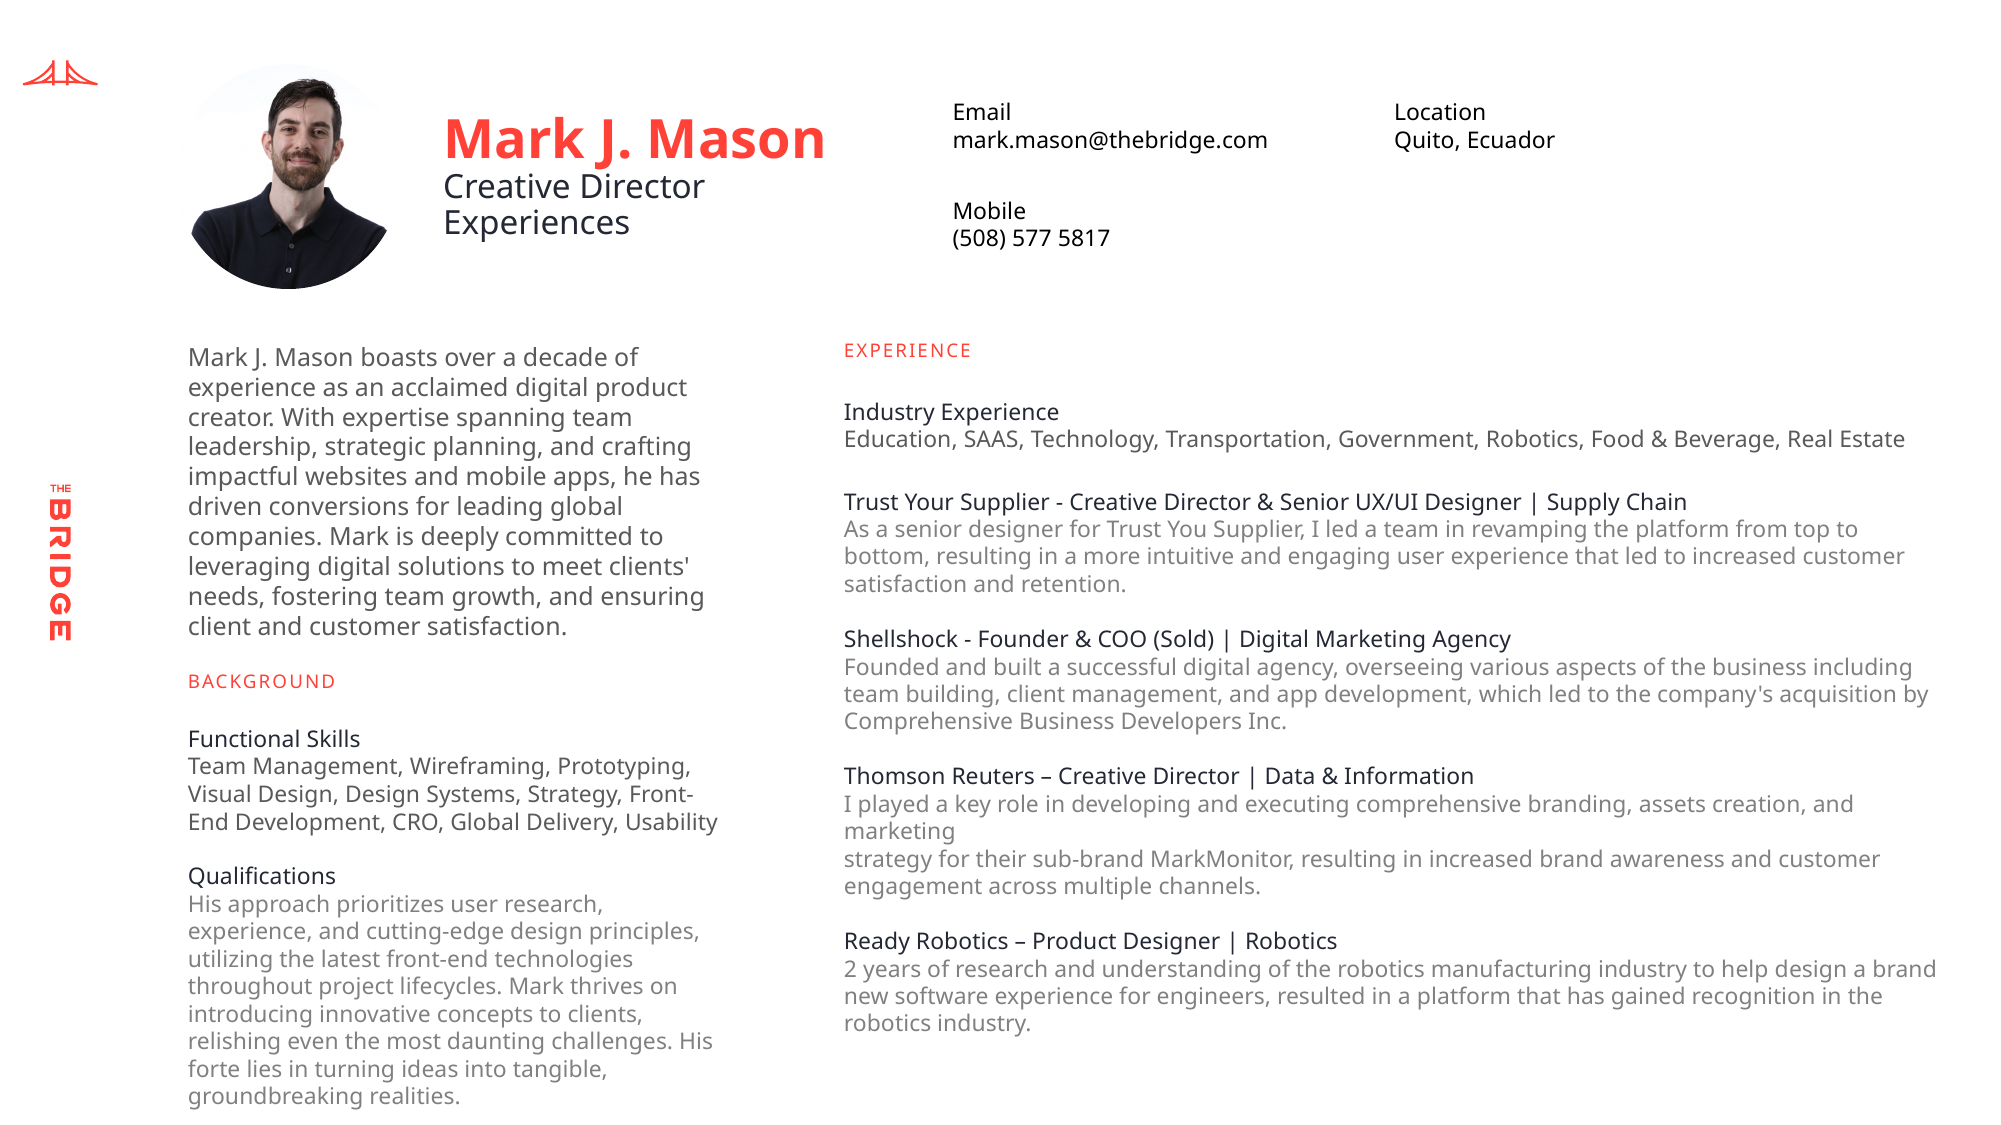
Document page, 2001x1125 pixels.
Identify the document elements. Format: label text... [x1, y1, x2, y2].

text_box Functional Skills Team Management, Wireframing, Prototyping, Visual Design, Design Systems, Strategy, Front-End Development, CRO, Global Delivery, Usability Qualifications His approach prioritizes user research, experience, and cutting-edge design principles, utilizing the latest front-end technologies throughout project lifecycles. Mark thrives on introducing innovative concepts to clients, relishing even the most daunting challenges. His forte lies in turning ideas into tangible, groundbreaking realities. [187, 724, 734, 1109]
text_box Trust Your Supplier - Creative Director & Senior UX/UI Designer | Supply Chain As a senior designer for Trust You Supplier, I led a team in revamping the platform from top to bottom, resulting in a more intuitive and engaging user experience that led to increased customer satisfaction and retention. Shellshock - Founder & COO (Sold) | Digital Marketing Agency Founded and built a successful digital agency, overseeing various aspects of the business including team building, client management, and app development, which led to the company's acquisition by Comprehensive Business Developers Inc. Thomson Reuters – Creative Director | Data & Information I played a key role in developing and executing comprehensive branding, assets creation, and marketing strategy for their sub-brand MarkMonitor, resulting in increased brand awareness and customer engagement across multiple channels. Ready Robotics – Product Designer | Robotics 2 years of research and understanding of the robotics manufacturing industry to help design a brand new software experience for engineers, resulted in a platform that has gained recognition in the robotics industry. [844, 487, 1941, 1092]
text_box BACKGROUND [187, 672, 580, 697]
text_box EXPERIENCE [843, 341, 1265, 370]
text_box Location Quito, Ecuador [1394, 97, 1712, 181]
text_box Mark J. Mason boasts over a decade of experience as an acclaimed digital product creator. With expertise spanning team leadership, strategic planning, and crafting impactful websites and mobile apps, he has driven conversions for leading global companies. Mark is deeply committed to leveraging digital solutions to meet clients' needs, fostering team growth, and ensuring client and customer satisfaction. [187, 341, 734, 641]
picture [175, 63, 401, 289]
text_box Mobile (508) 577 5817 [952, 196, 1449, 252]
text_box Mark J. Mason Creative Director Experiences [443, 67, 953, 287]
text_box Industry Experience Education, SAAS, Technology, Transportation, Government, Robotics, Food & Beverage, Real Estate [844, 397, 1969, 453]
text_box Email mark.mason@thebridge.com [952, 97, 1394, 153]
